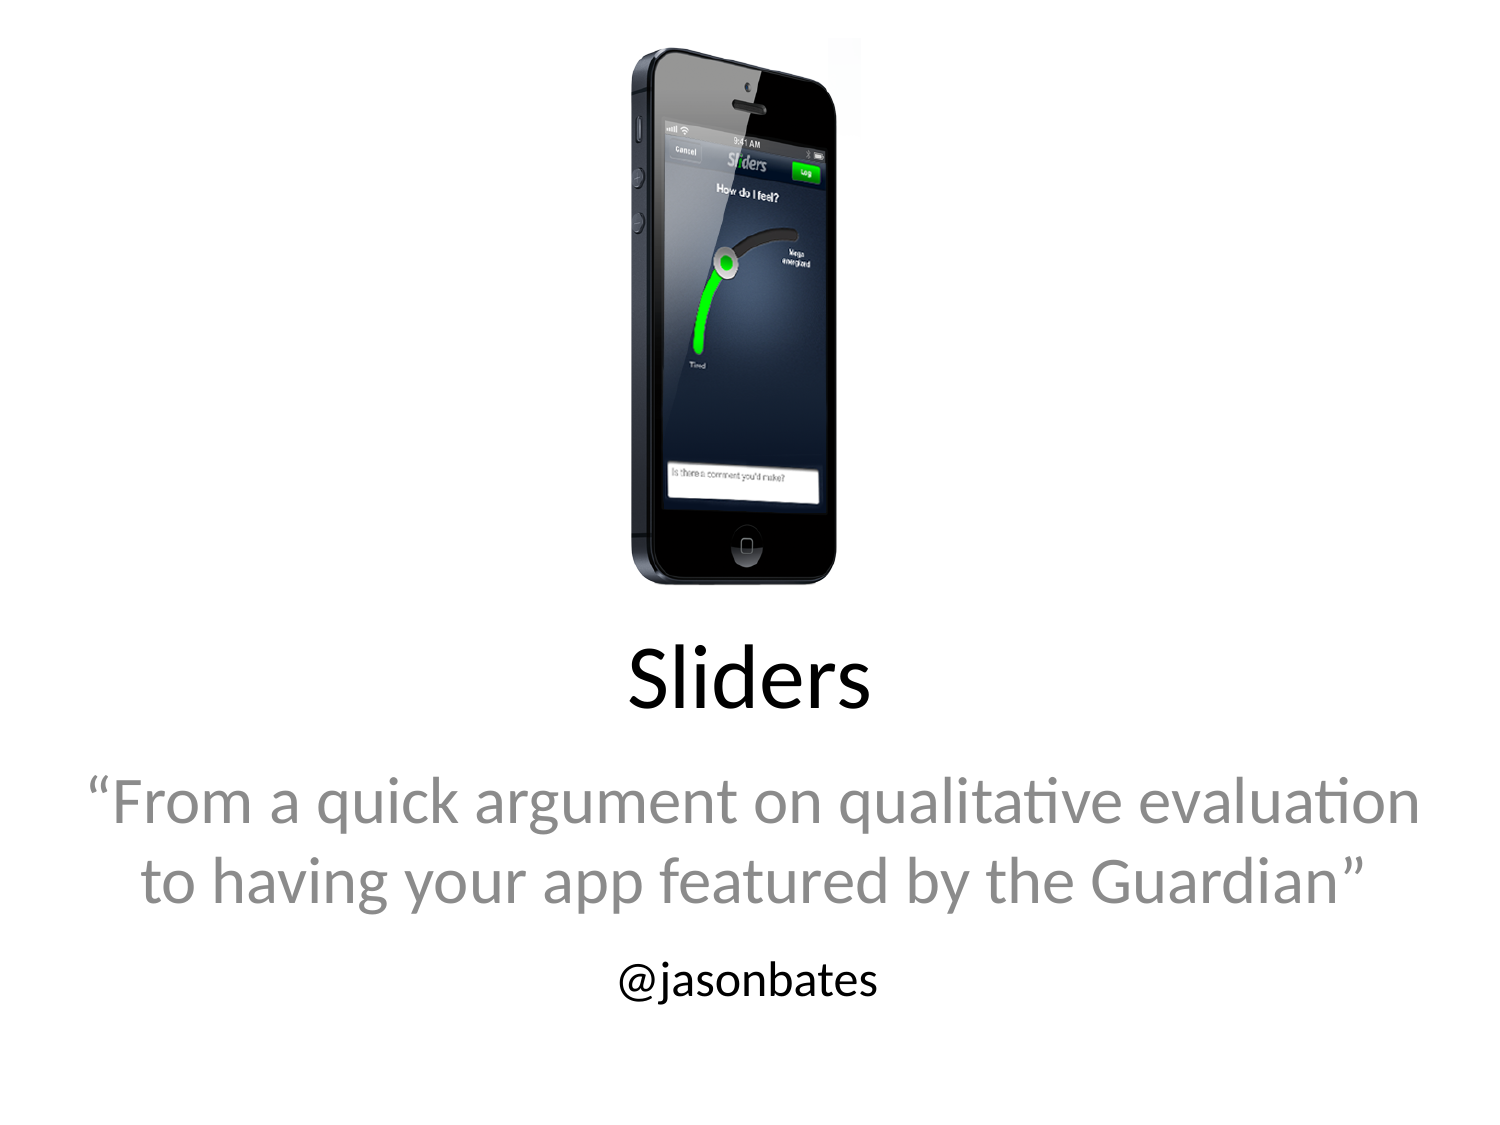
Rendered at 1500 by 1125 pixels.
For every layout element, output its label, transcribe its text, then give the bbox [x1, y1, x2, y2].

subtitle “From a quick argument on qualitative evaluation to having your app featured by the Guardian” @jasonbates [55, 748, 1452, 1037]
title Sliders [112, 550, 1388, 748]
picture [597, 38, 861, 609]
